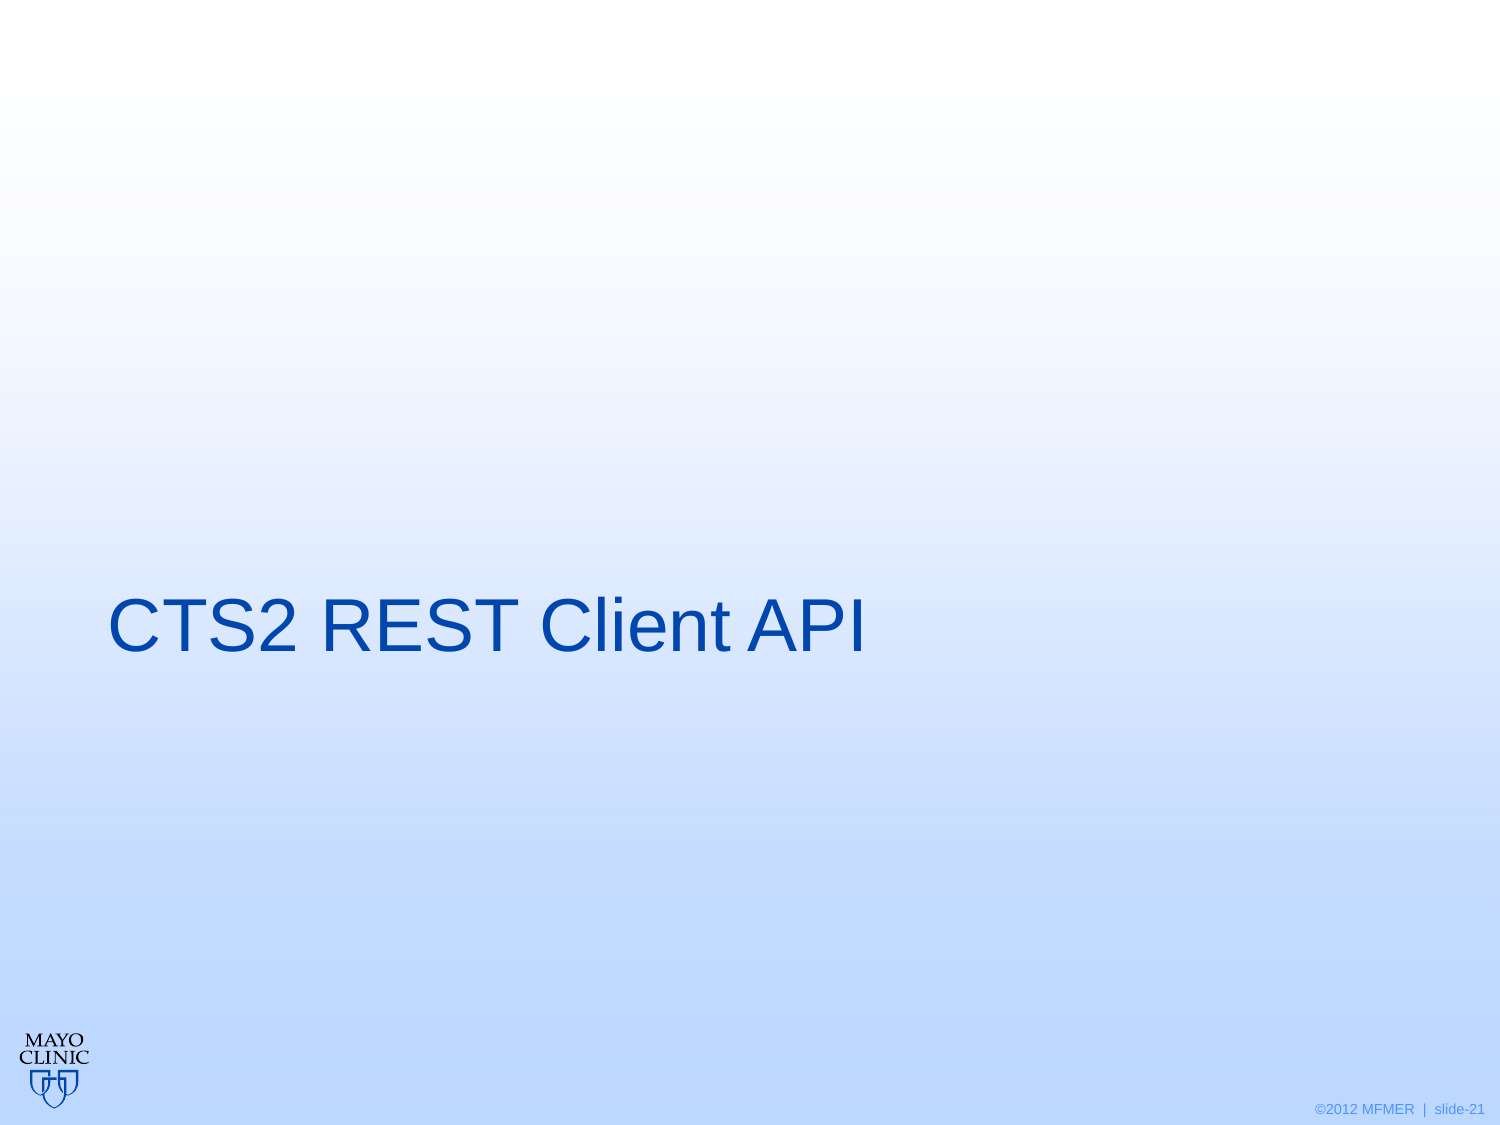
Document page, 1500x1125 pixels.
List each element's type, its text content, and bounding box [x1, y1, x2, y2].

title CTS2 REST Client API [108, 450, 1392, 675]
picture [0, 0, 1500, 1125]
